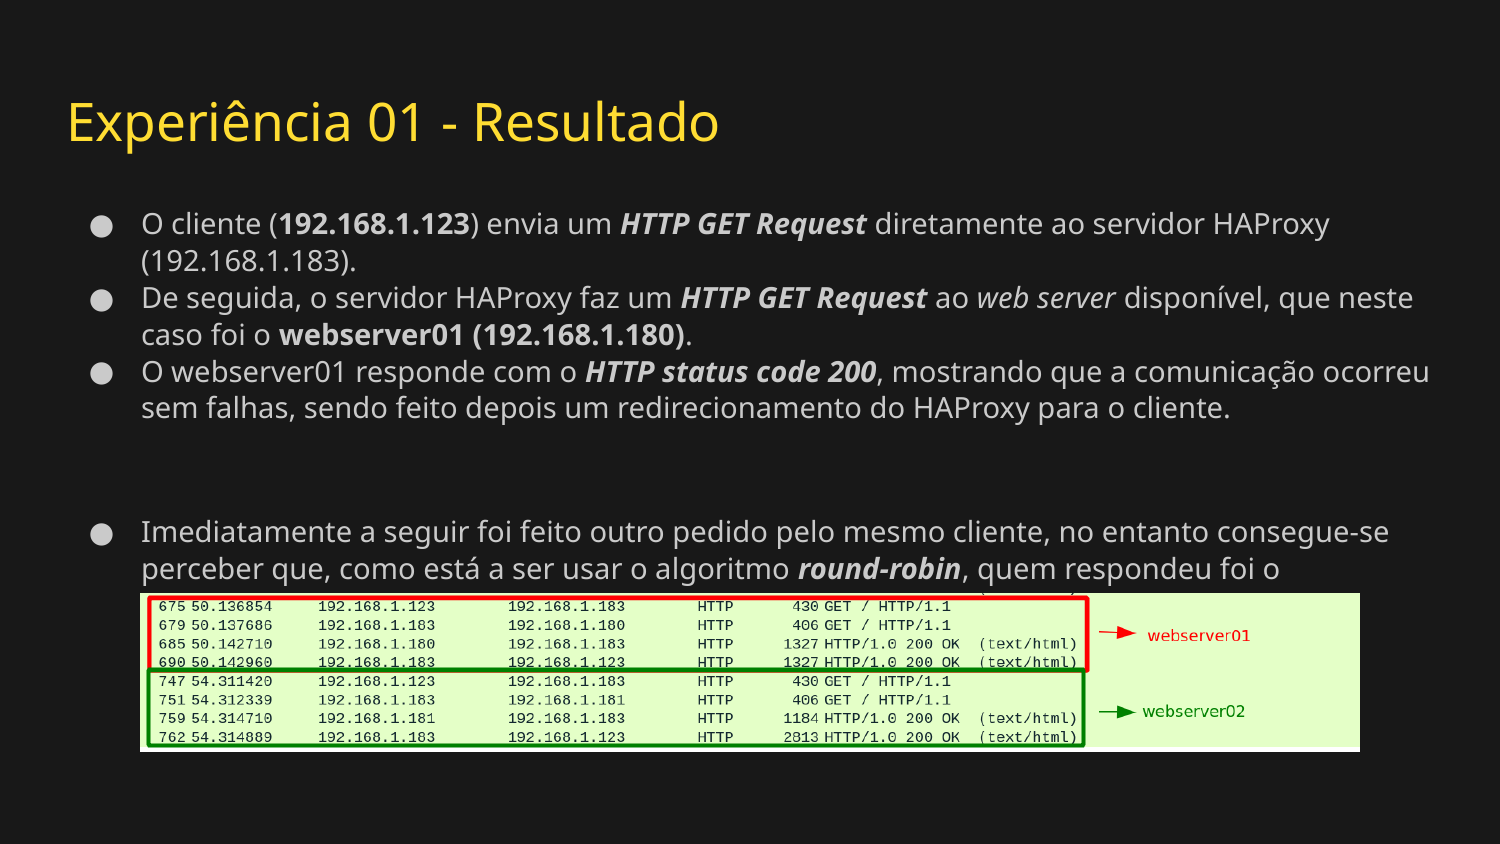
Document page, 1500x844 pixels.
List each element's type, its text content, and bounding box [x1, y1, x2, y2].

list O cliente (192.168.1.123) envia um HTTP GET Request diretamente ao servidor HAProxy (192.168.1.183). De seguida, o servidor HAProxy faz um HTTP GET Request ao web server disponível, que neste caso foi o webserver01 (192.168.1.180). O webserver01 responde com o HTTP status code 200, mostrando que a comunicação ocorreu sem falhas, sendo feito depois um redirecionamento do HAProxy para o cliente. Imediatamente a seguir foi feito outro pedido pelo mesmo cliente, no entanto consegue-se perceber que, como está a ser usar o algoritmo round-robin, quem respondeu foi o webserver02. [51, 189, 1449, 796]
title Experiência 01 - Resultado [51, 72, 1449, 167]
picture [139, 592, 1360, 753]
